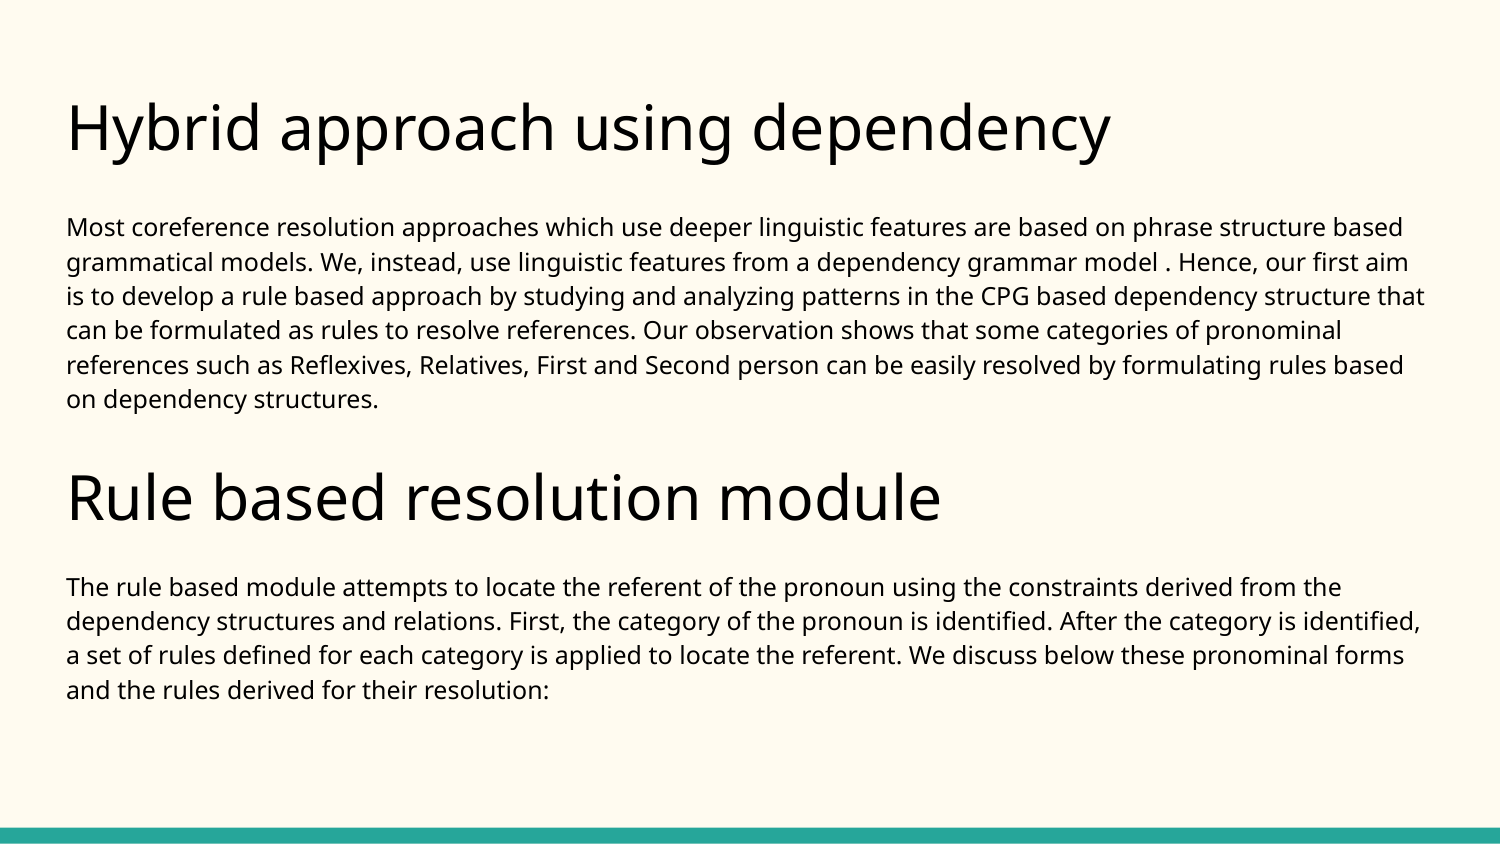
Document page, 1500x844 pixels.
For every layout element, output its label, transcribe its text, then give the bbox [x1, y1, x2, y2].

title Hybrid approach using dependency [51, 72, 1449, 174]
list Most coreference resolution approaches which use deeper linguistic features are based on phrase structure based grammatical models. We, instead, use linguistic features from a dependency grammar model . Hence, our first aim is to develop a rule based approach by studying and analyzing patterns in the CPG based dependency structure that can be formulated as rules to resolve references. Our observation shows that some categories of pronominal references such as Reflexives, Relatives, First and Second person can be easily resolved by formulating rules based on dependency structures. Rule based resolution module The rule based module attempts to locate the referent of the pronoun using the constraints derived from the dependency structures and relations. First, the category of the pronoun is identified. After the category is identified, a set of rules defined for each category is applied to locate the referent. We discuss below these pronominal forms and the rules derived for their resolution: [51, 192, 1449, 750]
